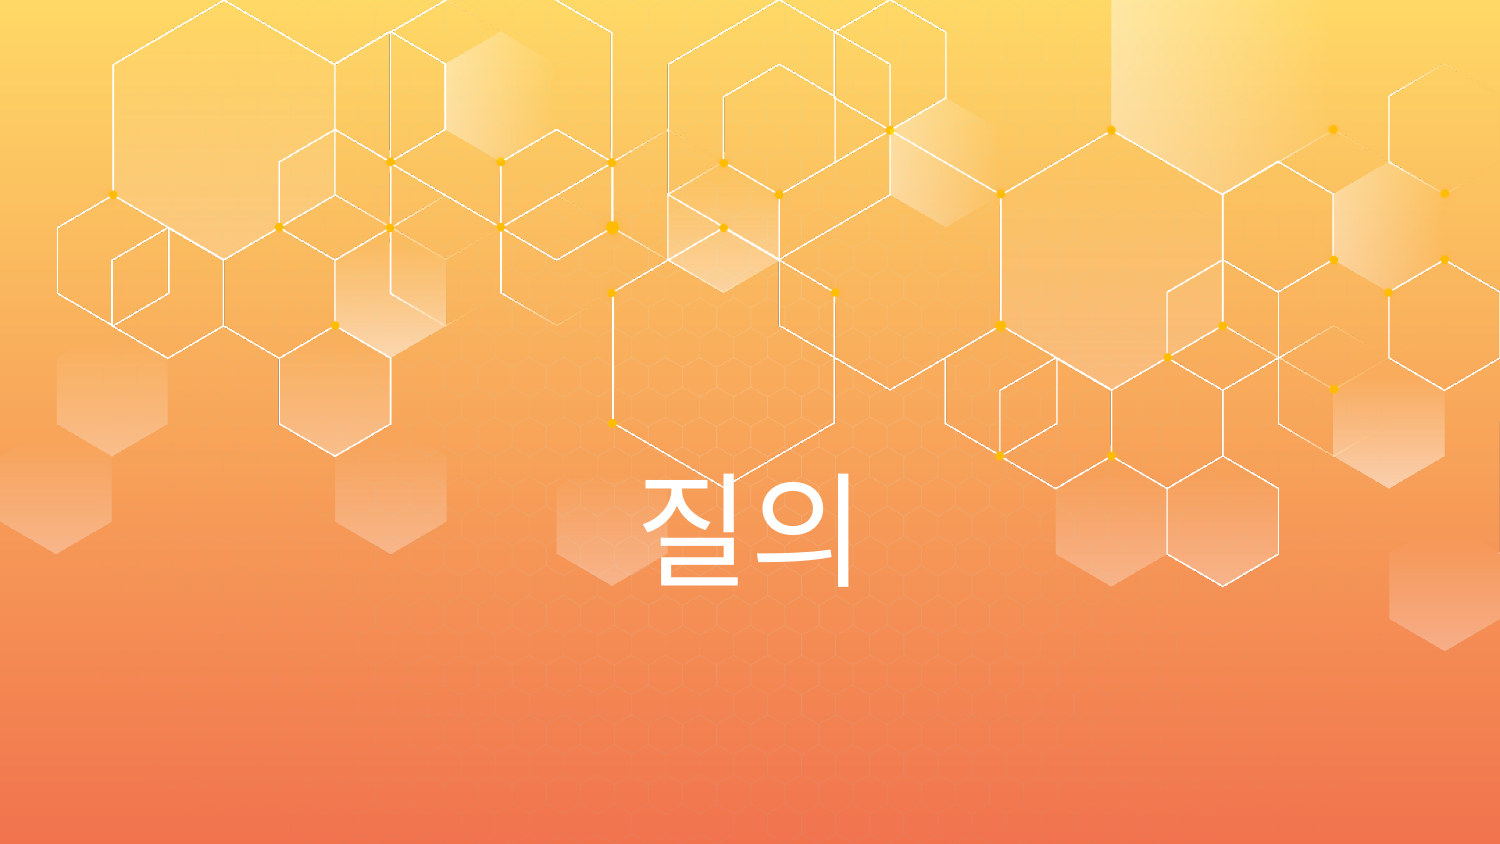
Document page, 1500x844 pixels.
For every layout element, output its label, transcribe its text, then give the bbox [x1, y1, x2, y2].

picture [0, 0, 1500, 844]
title 질의 [225, 507, 1275, 618]
